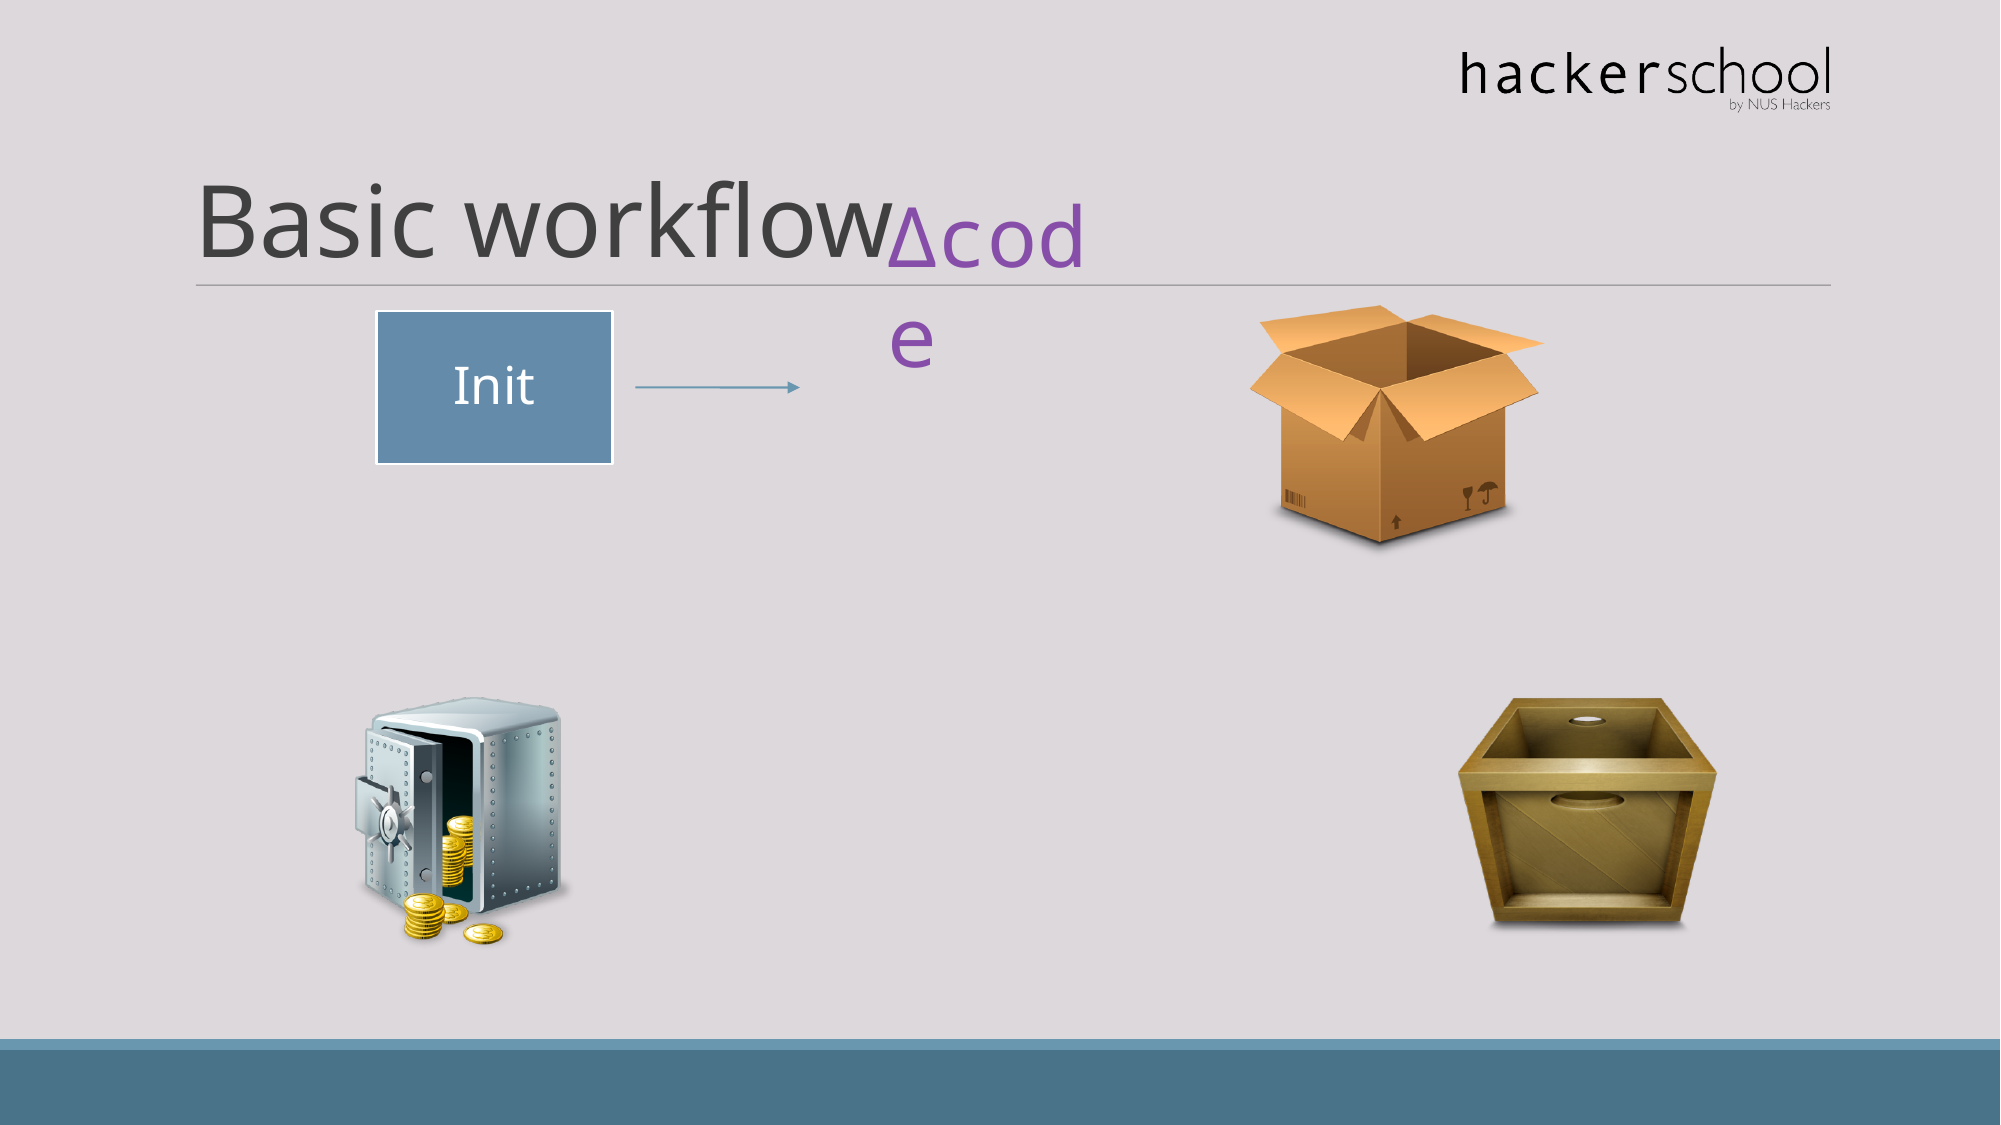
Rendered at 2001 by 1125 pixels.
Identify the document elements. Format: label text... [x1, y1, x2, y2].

picture [1438, 642, 1735, 939]
text_box [635, 381, 800, 394]
picture [1249, 284, 1545, 581]
text_box [376, 310, 613, 464]
picture [315, 663, 612, 960]
text_box Init [384, 318, 605, 457]
text_box Basic workflow [179, 46, 1830, 285]
text_box Δcode [887, 183, 1123, 384]
